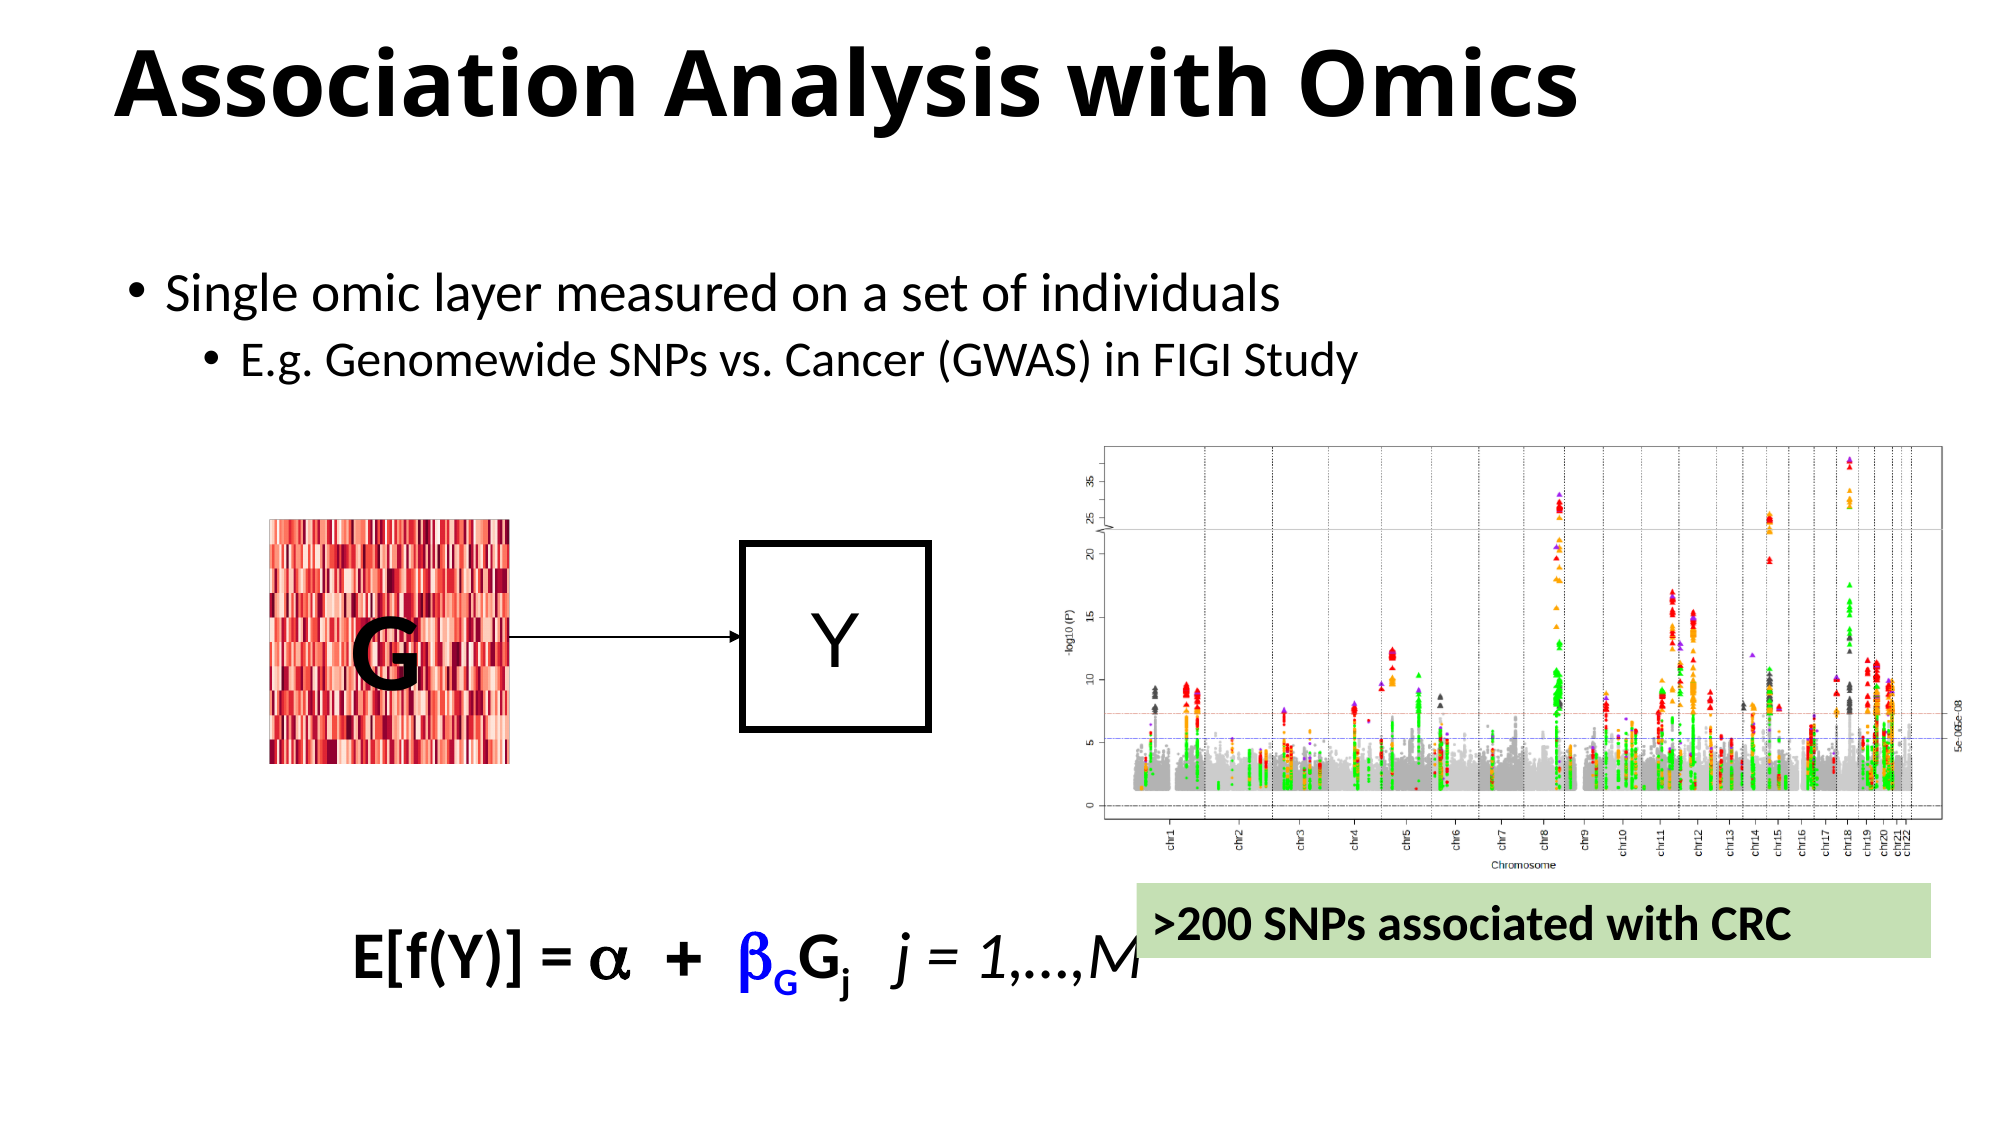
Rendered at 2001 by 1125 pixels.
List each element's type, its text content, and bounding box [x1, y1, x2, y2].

text_box Y [742, 543, 929, 730]
picture [266, 516, 542, 796]
title Association Analysis with Omics [99, 6, 1900, 169]
picture [1058, 439, 1969, 878]
text_box >200 SNPs associated with CRC [1136, 883, 1931, 958]
list Single omic layer measured on a set of individuals E.g. Genomewide SNPs vs. Cancer (GWAS) in FIGI Study E[f(Y)] = a + bGGj j = 1,…,M [112, 169, 1390, 1040]
